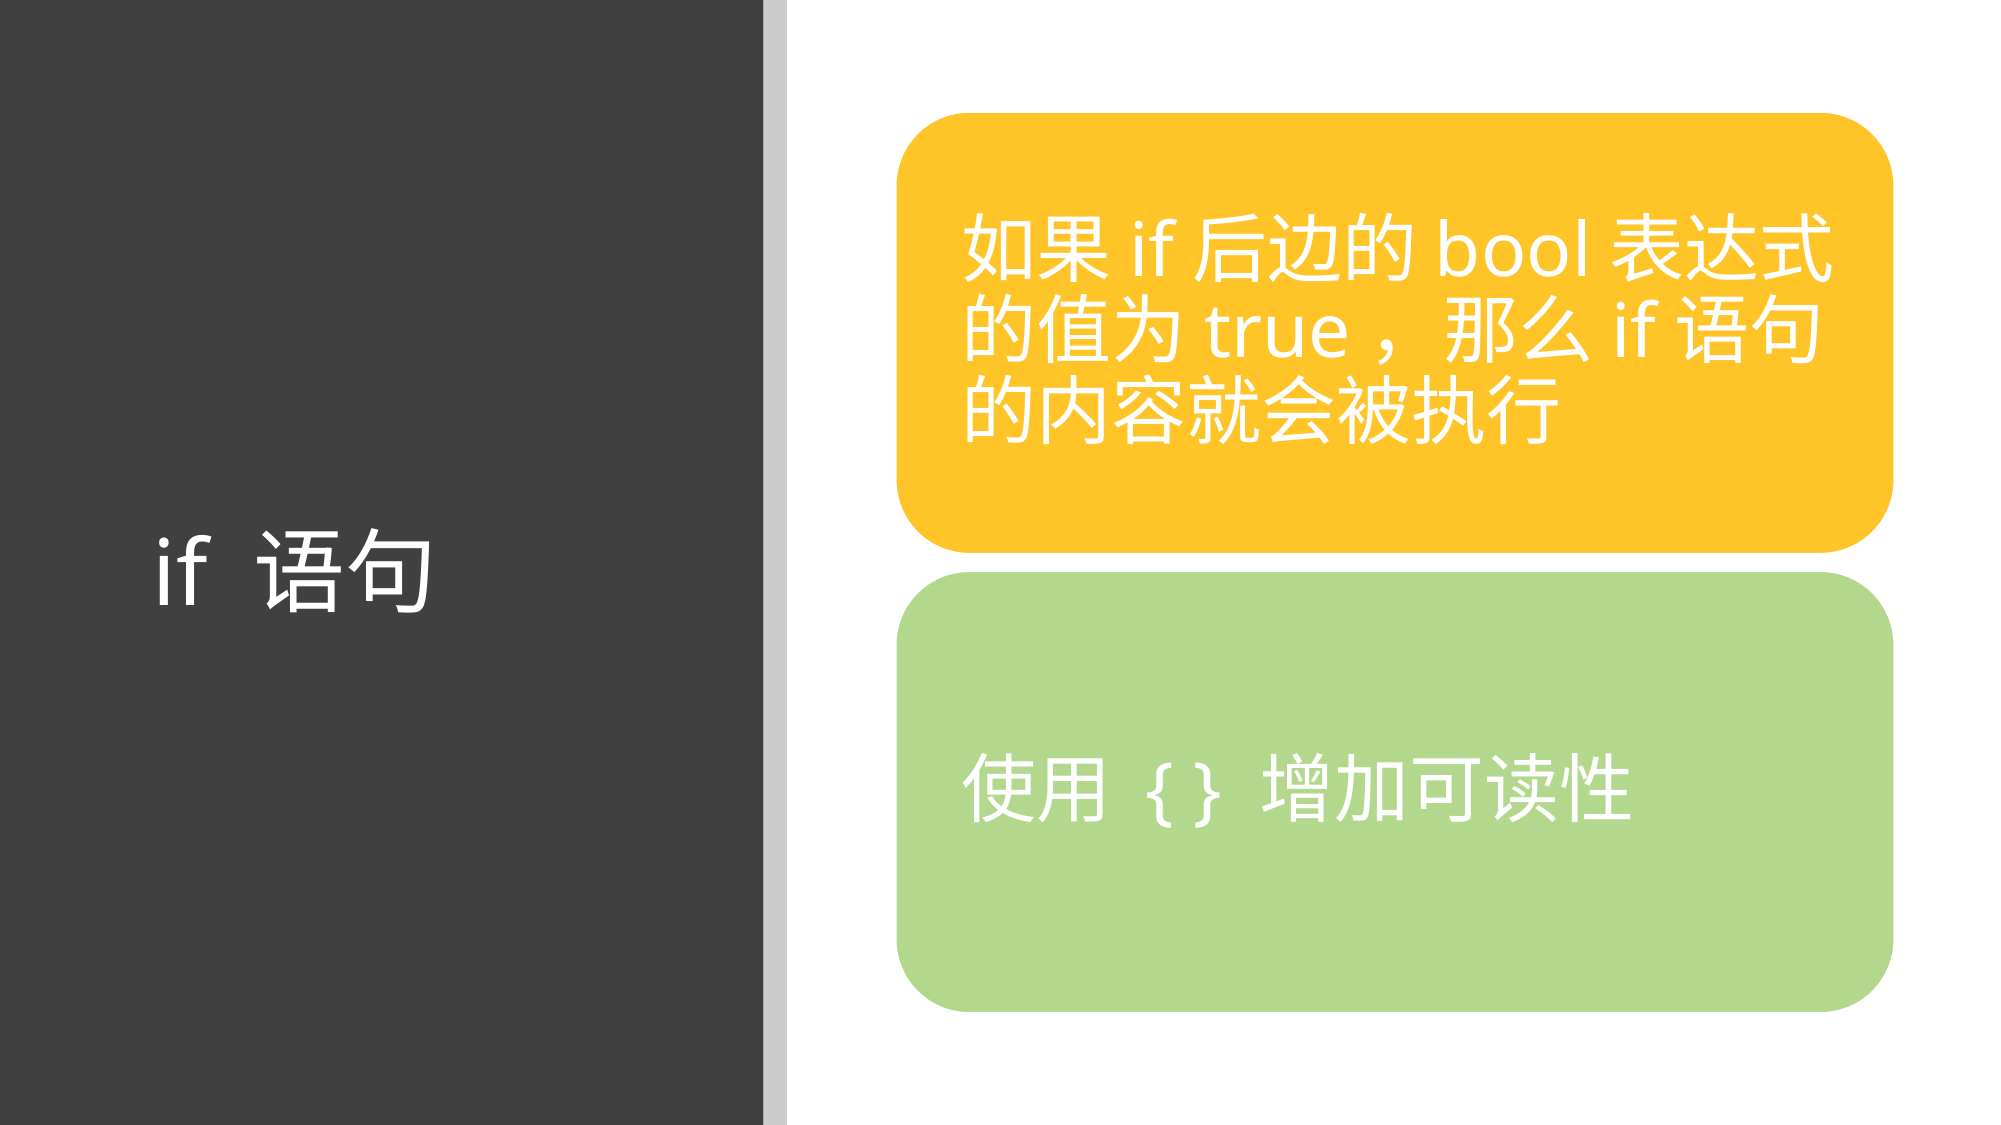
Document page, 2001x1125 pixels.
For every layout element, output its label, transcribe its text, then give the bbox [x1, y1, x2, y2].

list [895, 105, 1895, 1020]
text_box [762, 0, 788, 1125]
text_box [0, 0, 762, 1125]
title if 语句 [137, 133, 685, 1020]
